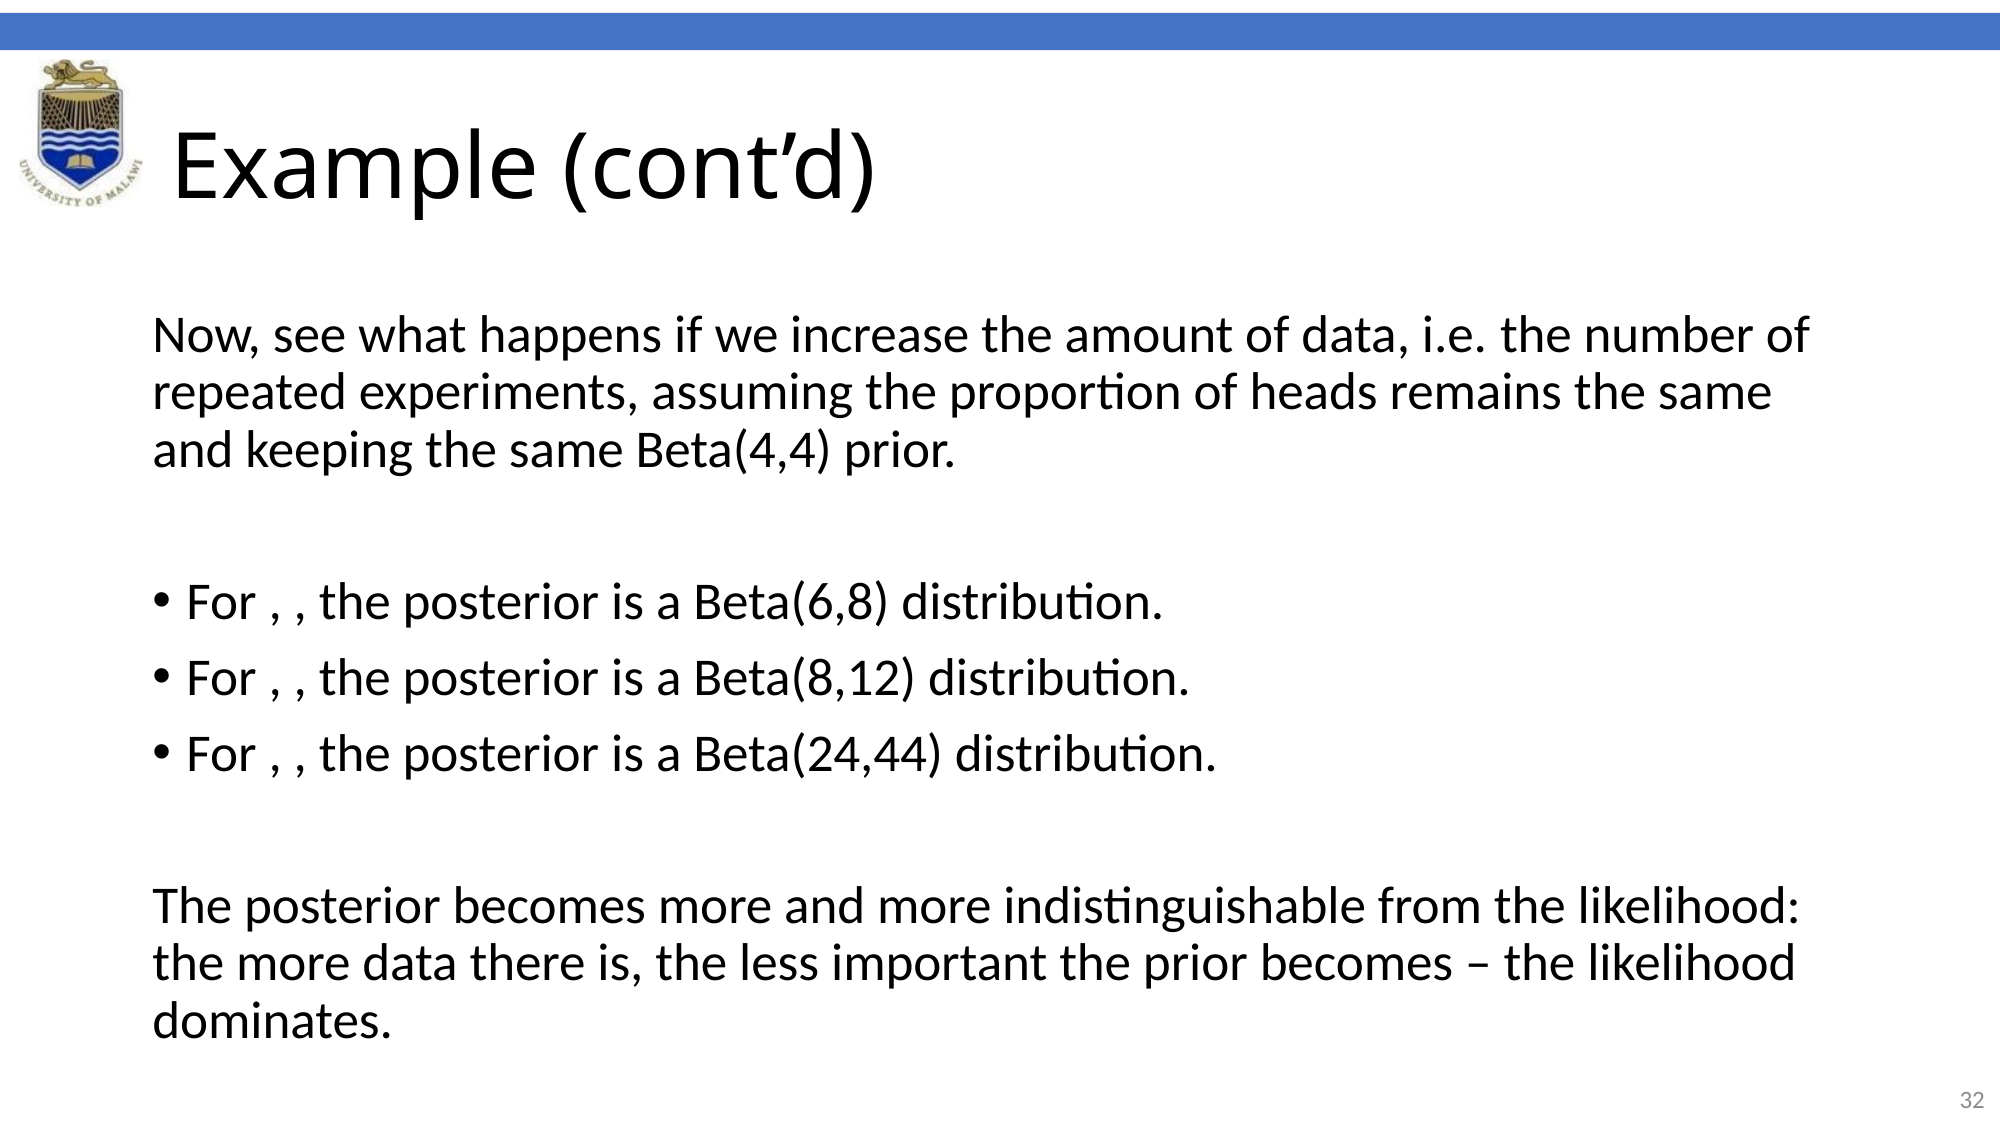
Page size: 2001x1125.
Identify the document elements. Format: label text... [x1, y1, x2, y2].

slide_number 32 [1550, 1073, 2000, 1125]
picture [19, 59, 143, 207]
title Example (cont’d) [155, 59, 1851, 278]
